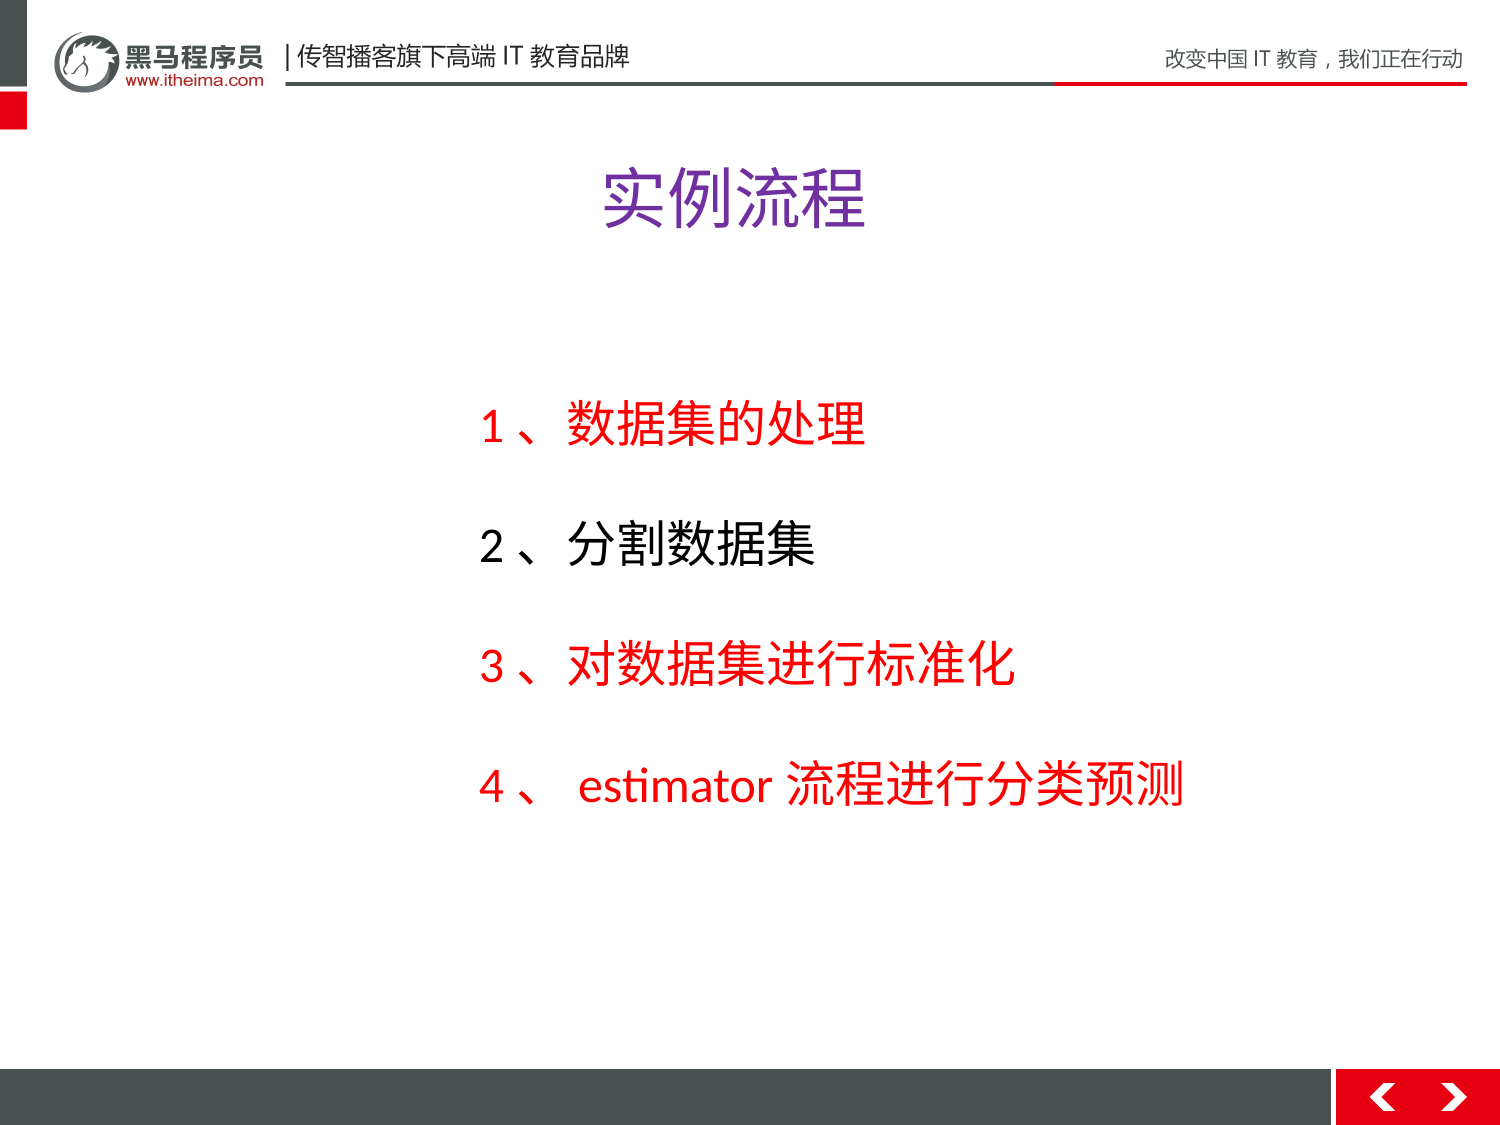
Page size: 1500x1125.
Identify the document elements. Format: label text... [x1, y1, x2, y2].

picture [0, 0, 1500, 1125]
text_box 1、数据集的处理 2、分割数据集 3、对数据集进行标准化 4、estimator流程进行分类预测 [464, 385, 1201, 820]
text_box 实例流程 [586, 148, 883, 244]
